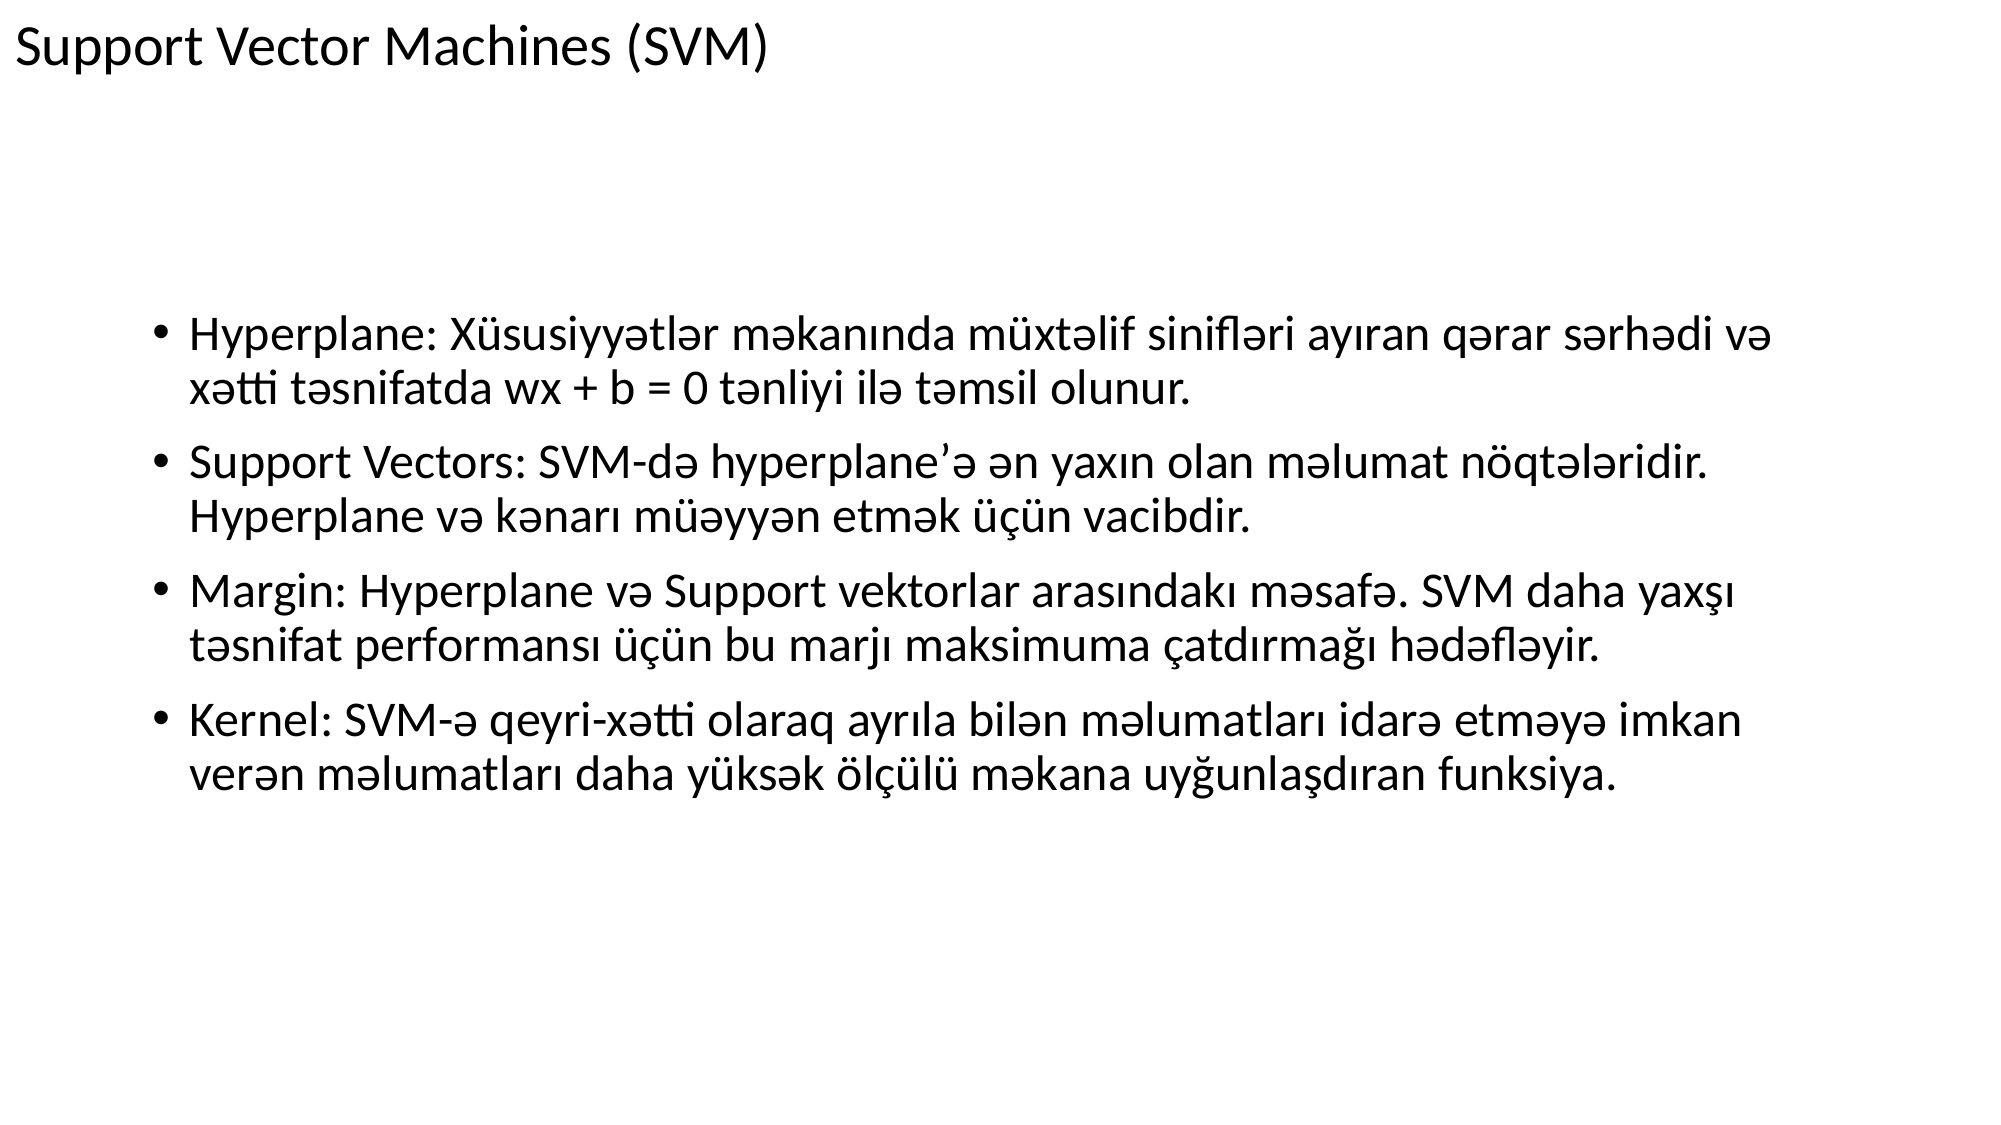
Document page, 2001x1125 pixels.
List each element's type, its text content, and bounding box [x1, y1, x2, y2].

text_box Support Vector Machines (SVM) [0, 0, 2000, 86]
list Hyperplane: Xüsusiyyətlər məkanında müxtəlif sinifləri ayıran qərar sərhədi və xətti təsnifatda wx + b = 0 tənliyi ilə təmsil olunur. Support Vectors: SVM-də hyperplane’ə ən yaxın olan məlumat nöqtələridir. Hyperplane və kənarı müəyyən etmək üçün vacibdir. Margin: Hyperplane və Support vektorlar arasındakı məsafə. SVM daha yaxşı təsnifat performansı üçün bu marjı maksimuma çatdırmağı hədəfləyir. Kernel: SVM-ə qeyri-xətti olaraq ayrıla bilən məlumatları idarə etməyə imkan verən məlumatları daha yüksək ölçülü məkana uyğunlaşdıran funksiya. [137, 299, 1863, 843]
